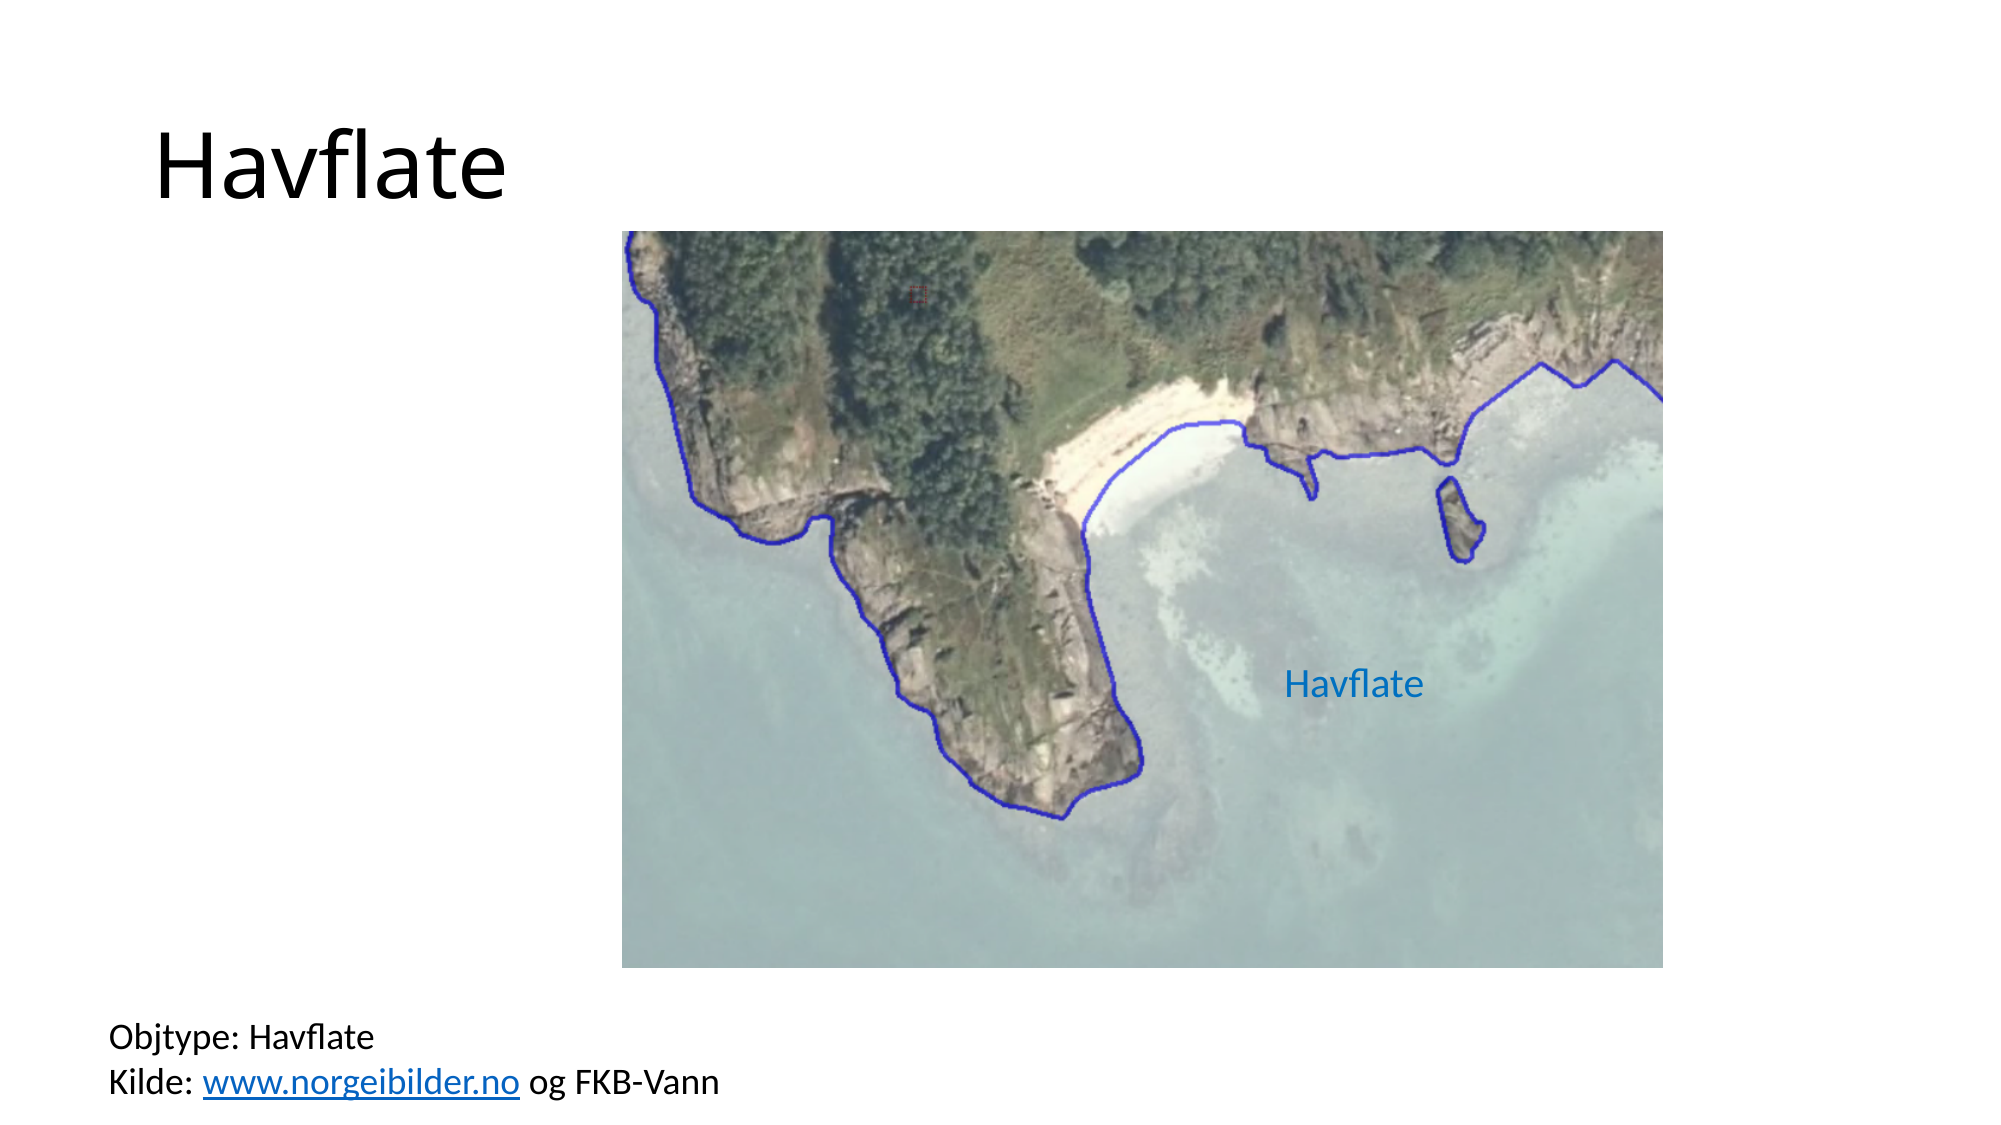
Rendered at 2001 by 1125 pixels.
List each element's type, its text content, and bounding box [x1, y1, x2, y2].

text_box Objtype: Havflate Kilde: www.norgeibilder.no og FKB-Vann [94, 1004, 1095, 1110]
picture [622, 231, 1663, 969]
title Havflate [137, 59, 1863, 278]
